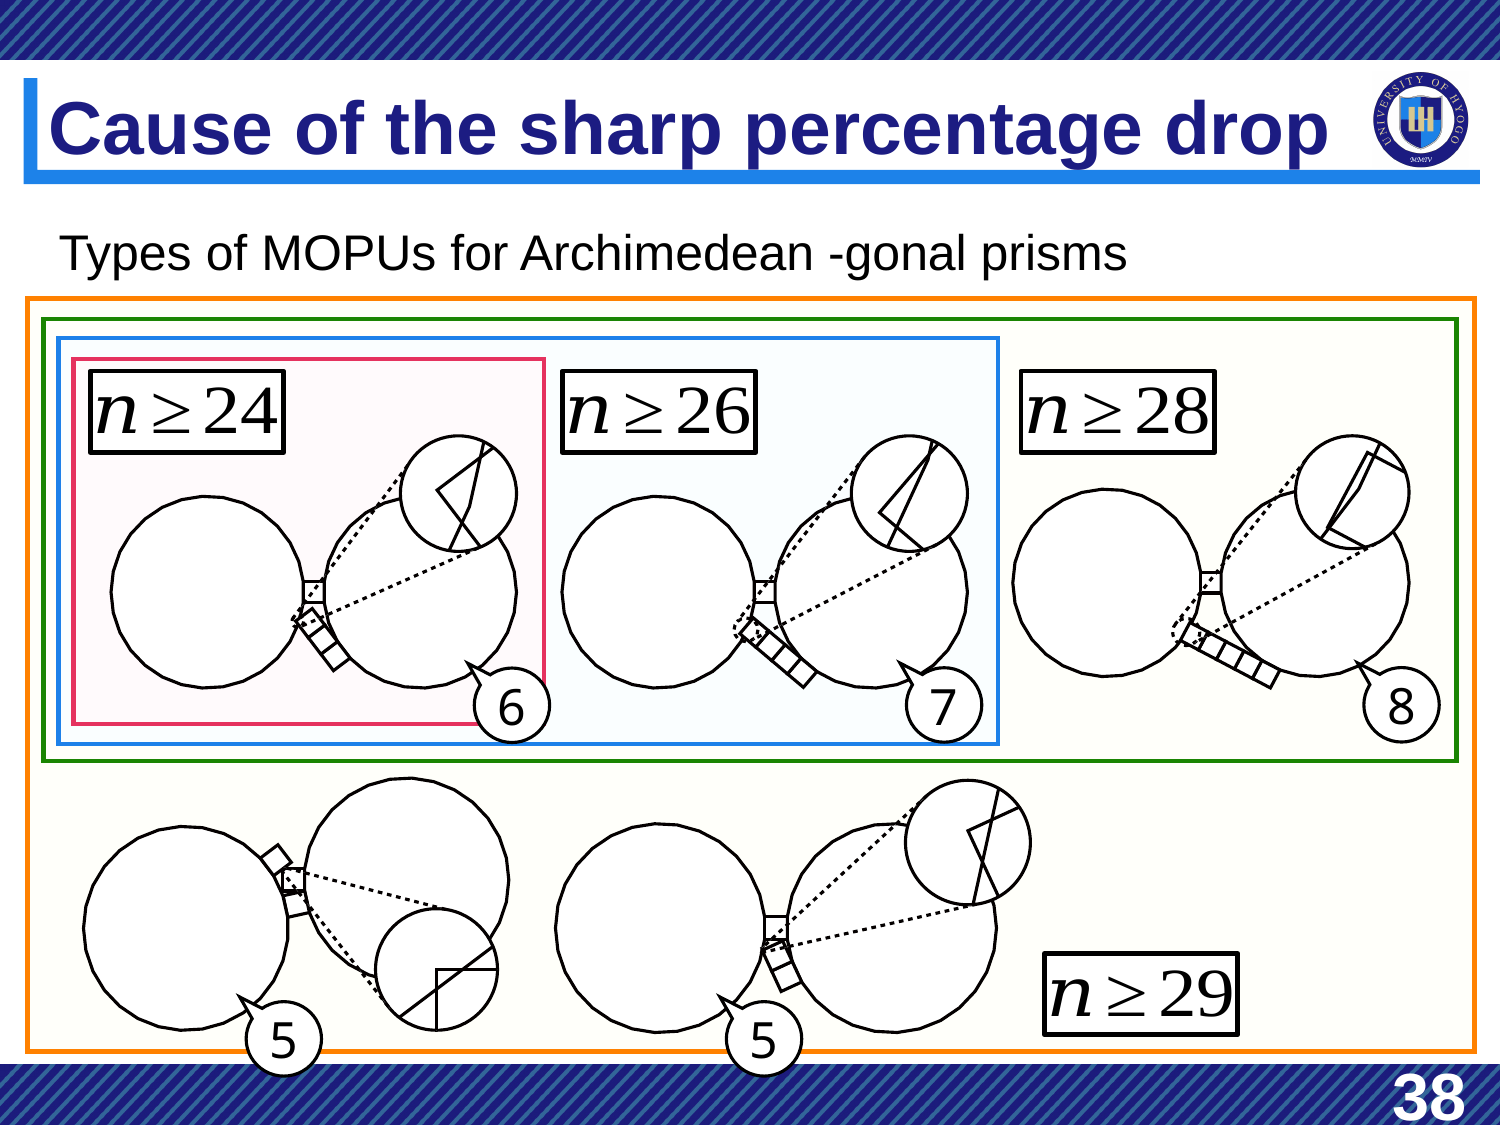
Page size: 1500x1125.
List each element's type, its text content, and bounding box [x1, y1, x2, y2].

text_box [110, 435, 517, 689]
text_box [57, 337, 1000, 746]
text_box 5 [244, 1031, 324, 1078]
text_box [554, 779, 1031, 1033]
text_box [42, 317, 1458, 762]
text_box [1012, 435, 1410, 689]
text_box 6 [472, 666, 552, 745]
text_box 7 [904, 674, 984, 744]
picture [0, 0, 1500, 60]
text_box [72, 357, 545, 725]
text_box [26, 297, 1476, 1053]
picture [0, 1064, 1500, 1125]
title Cause of the sharp percentage drop [33, 71, 1469, 178]
text_box 5 [724, 1033, 804, 1078]
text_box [82, 777, 510, 1031]
slide_number 38 [1143, 1068, 1482, 1120]
text_box 8 [1362, 666, 1441, 744]
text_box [561, 435, 968, 689]
